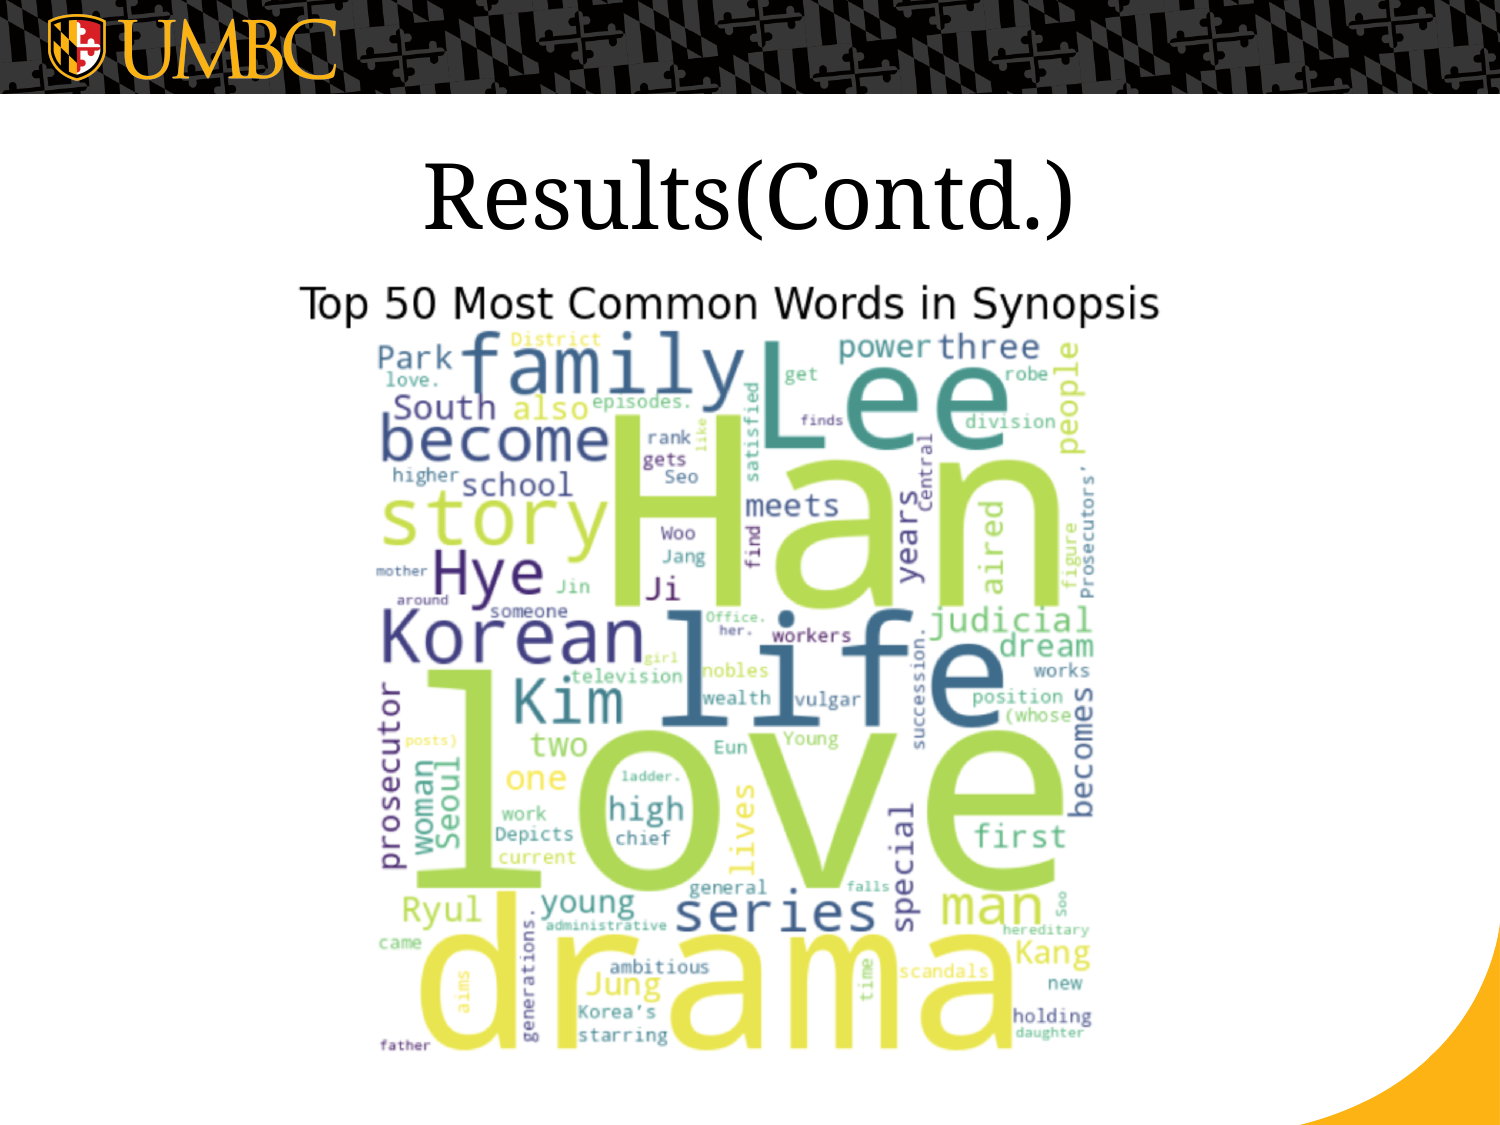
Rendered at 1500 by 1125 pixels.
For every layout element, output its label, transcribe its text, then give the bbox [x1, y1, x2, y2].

picture [287, 267, 1190, 1078]
picture [0, 0, 1500, 94]
picture [1299, 921, 1500, 1125]
title Results(Contd.) [75, 98, 1425, 287]
